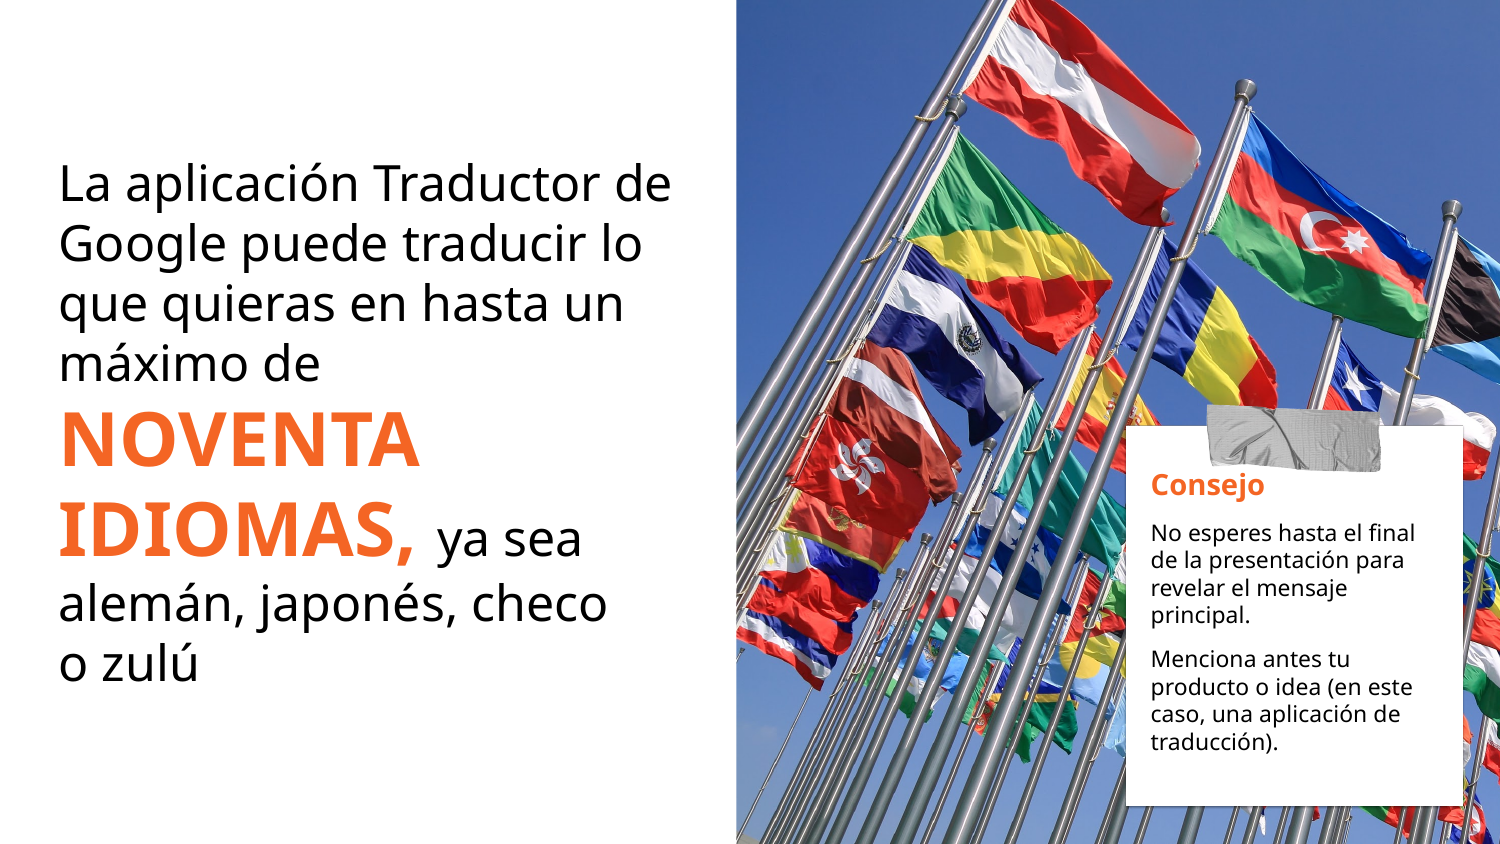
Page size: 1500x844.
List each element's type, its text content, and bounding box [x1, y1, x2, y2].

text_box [1112, 403, 1476, 821]
title La aplicación Traductor de Google puede traducir lo que quieras en hasta un máximo de NOVENTA IDIOMAS, ya sea alemán, japonés, checo o zulú [43, 313, 708, 530]
picture [736, 0, 1500, 844]
